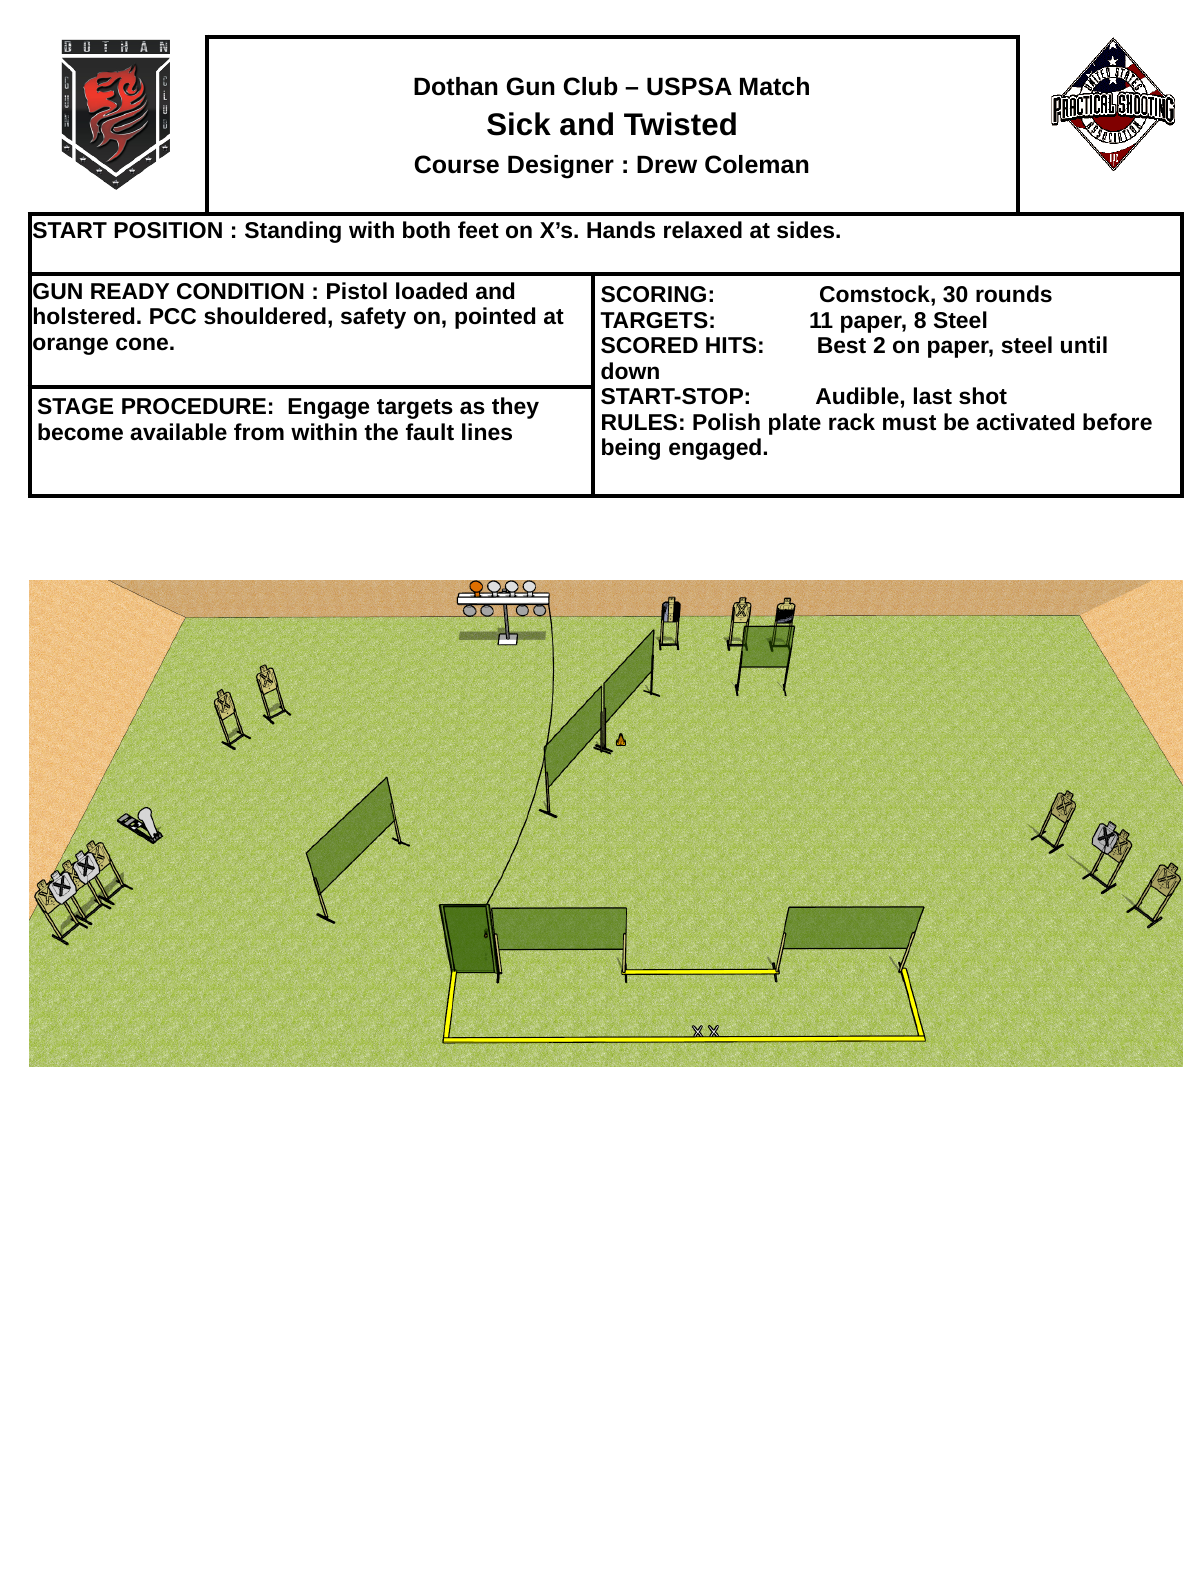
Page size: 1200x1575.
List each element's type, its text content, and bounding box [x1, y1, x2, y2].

table_header [30, 37, 205, 212]
table_cell SCORING: Comstock, 30 rounds TARGETS: 11 paper, 8 Steel SCORED HITS: Best 2 on paper, steel until down START-STOP: Audible, last shot RULES: Polish plate rack must be activated before being engaged. [595, 276, 1180, 494]
table_cell GUN READY CONDITION : Pistol loaded and holstered. PCC shouldered, safety on, pointed at orange cone. [32, 276, 591, 385]
table_header Dothan Gun Club – USPSA Match Sick and Twisted Course Designer : Drew Coleman [209, 39, 1016, 212]
table_cell START POSITION : Standing with both feet on X’s. Hands relaxed at sides. [32, 216, 1180, 272]
picture [1044, 36, 1183, 175]
picture [58, 36, 173, 193]
table_header [1020, 37, 1182, 212]
picture [29, 580, 1183, 1067]
table_cell STAGE PROCEDURE: Engage targets as they become available from within the fault lines [32, 389, 591, 494]
